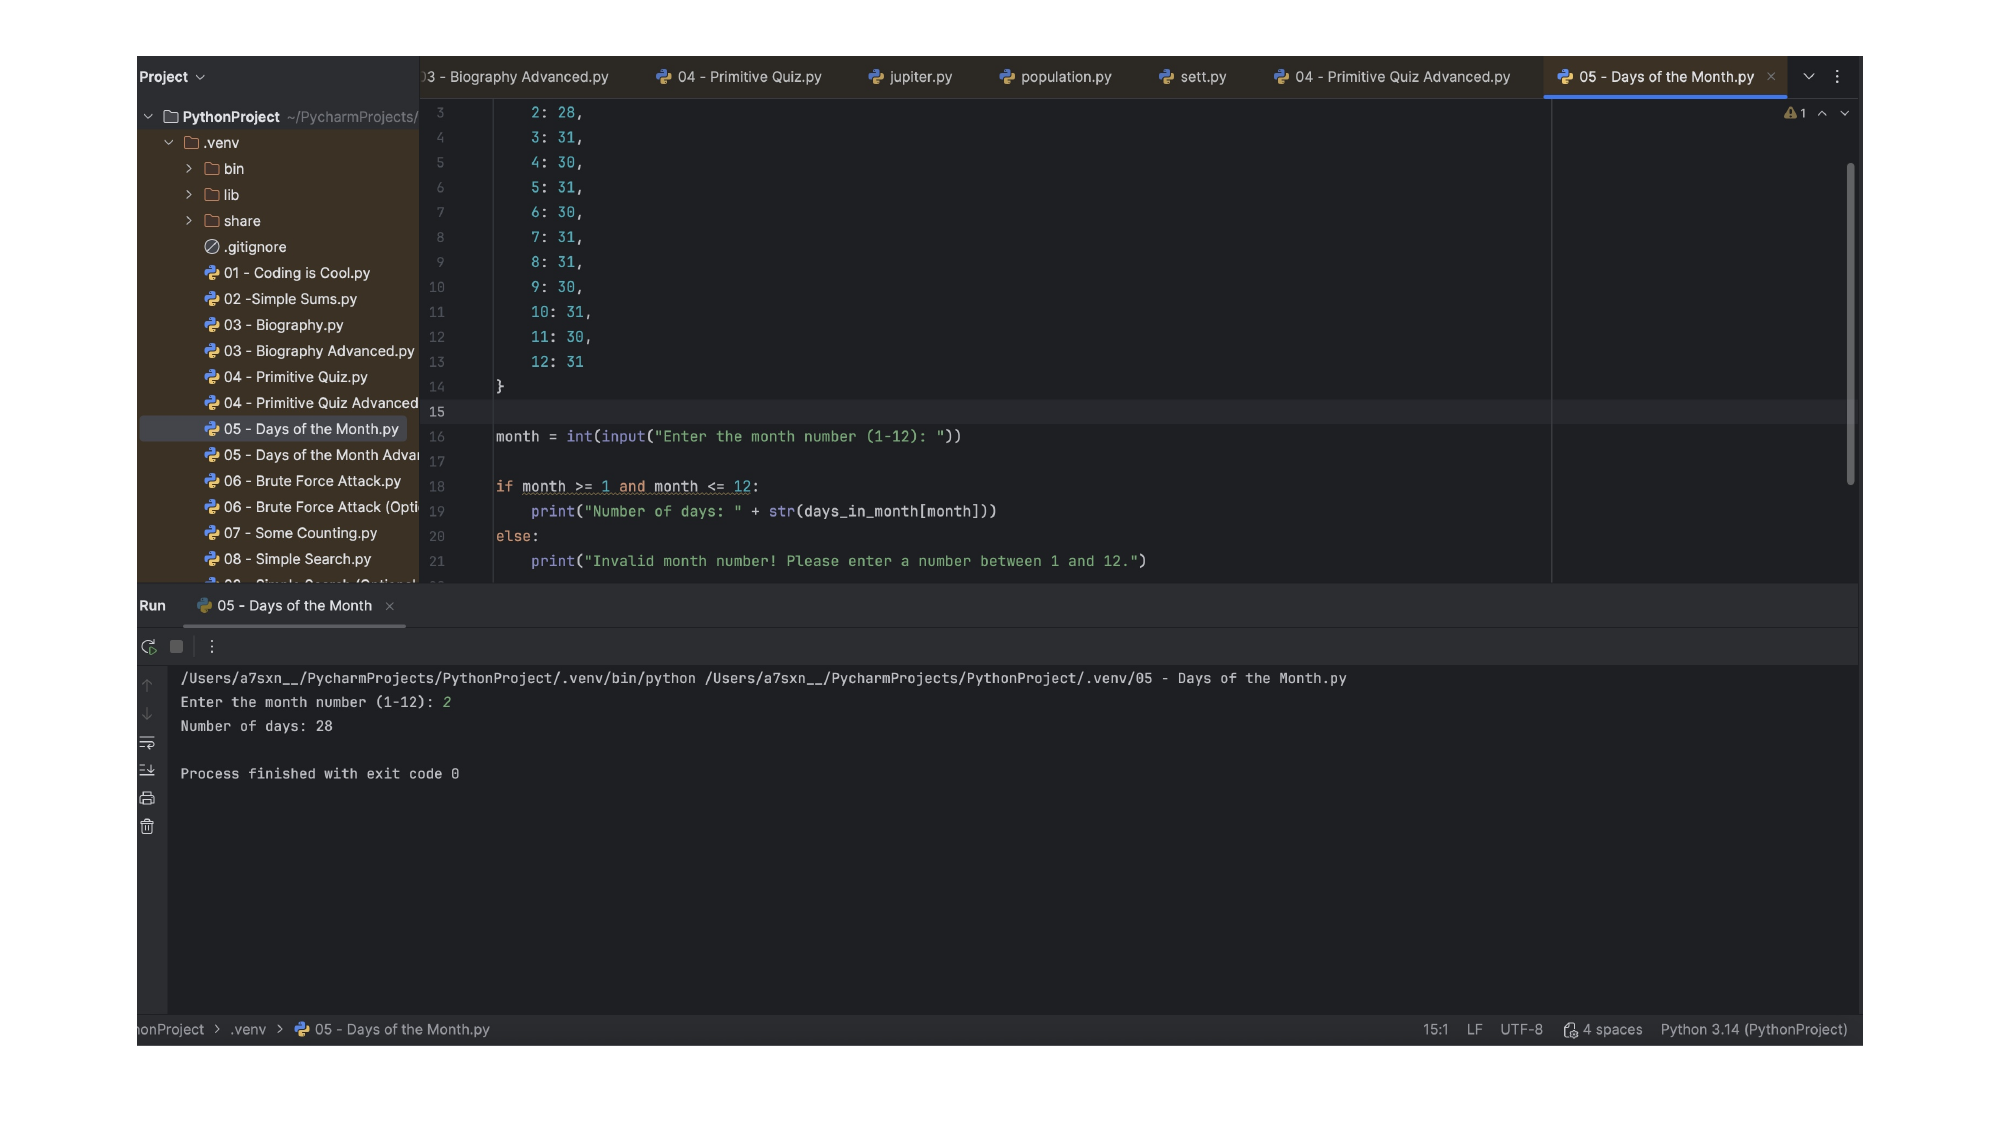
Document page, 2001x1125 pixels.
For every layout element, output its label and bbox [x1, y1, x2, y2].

picture [137, 56, 1863, 1046]
